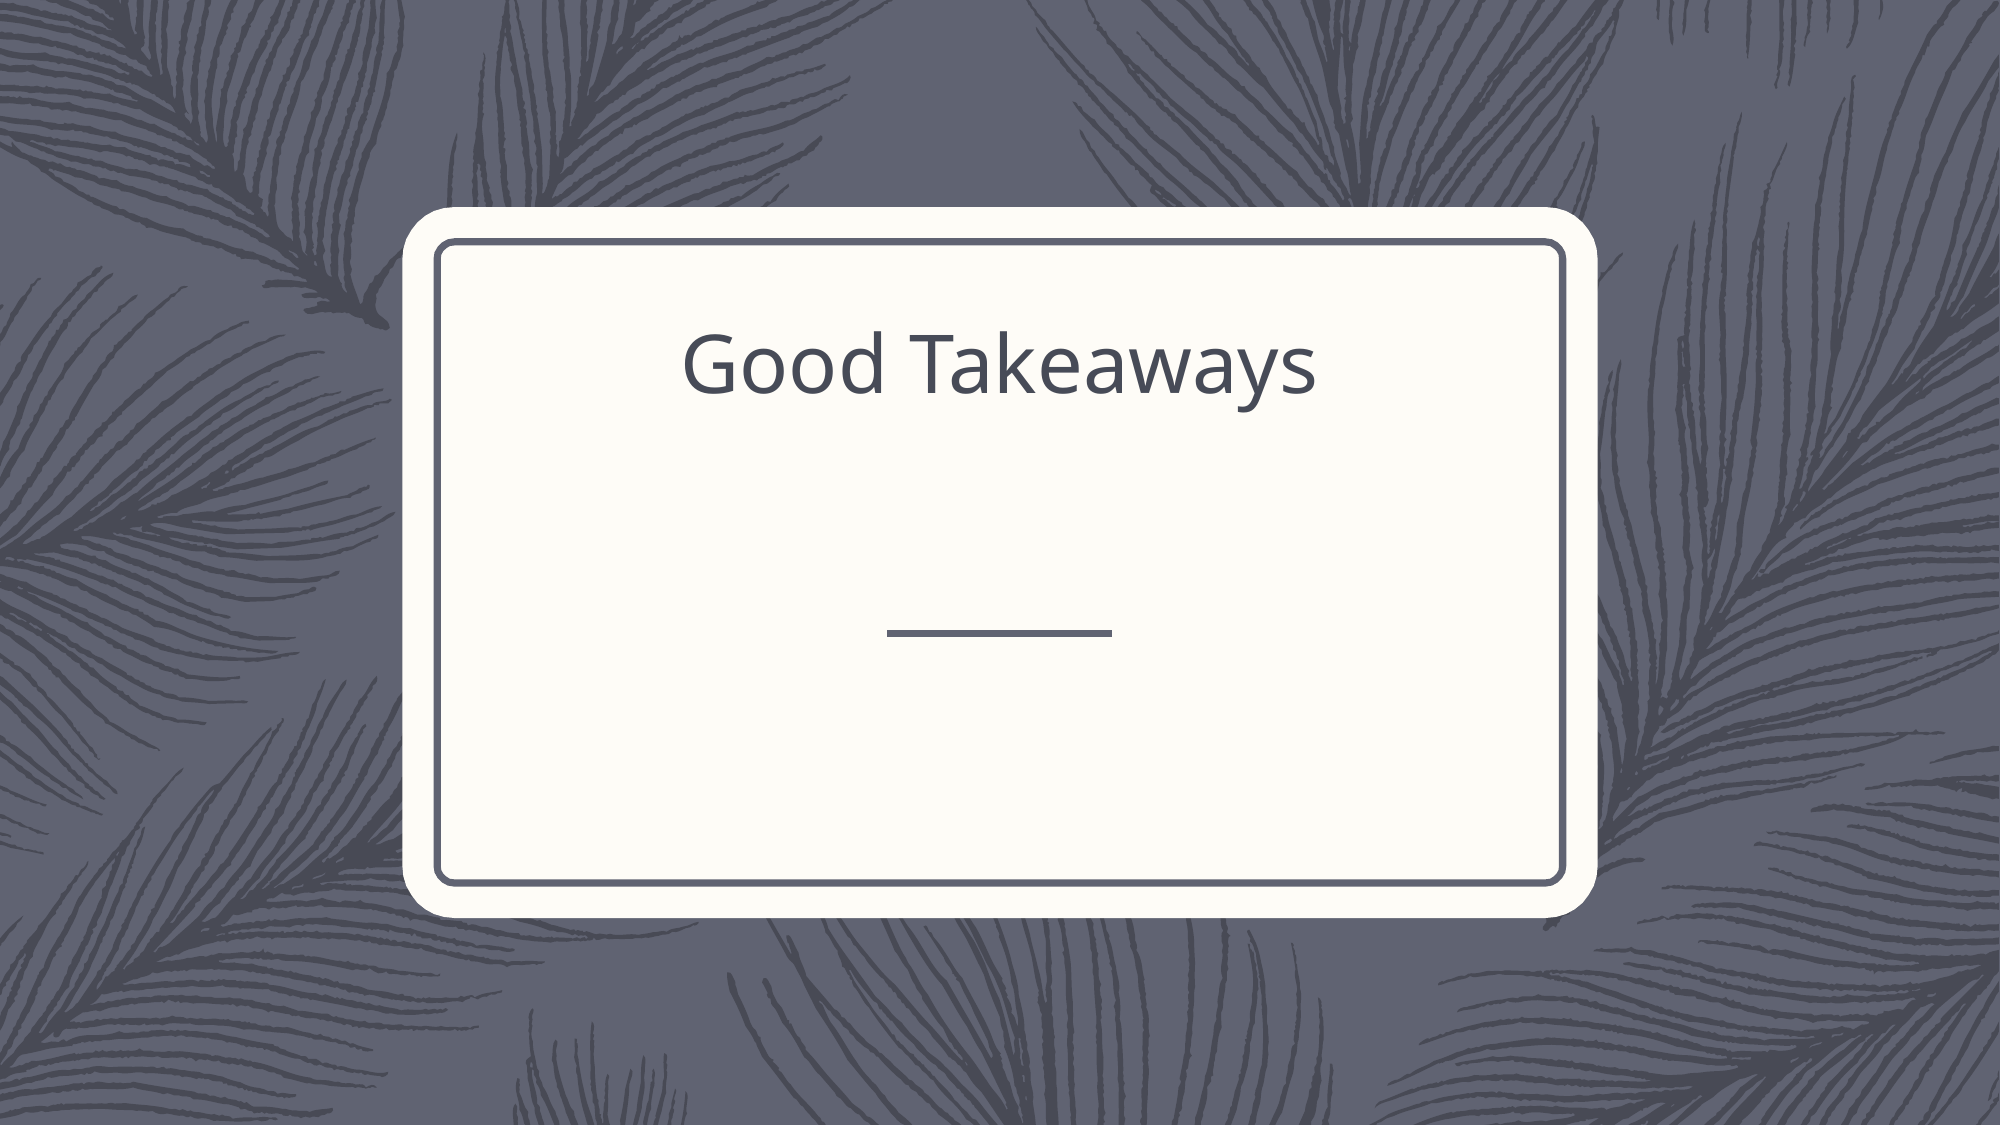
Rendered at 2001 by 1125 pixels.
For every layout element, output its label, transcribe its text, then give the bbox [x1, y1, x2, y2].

title Good Takeaways [518, 300, 1480, 603]
